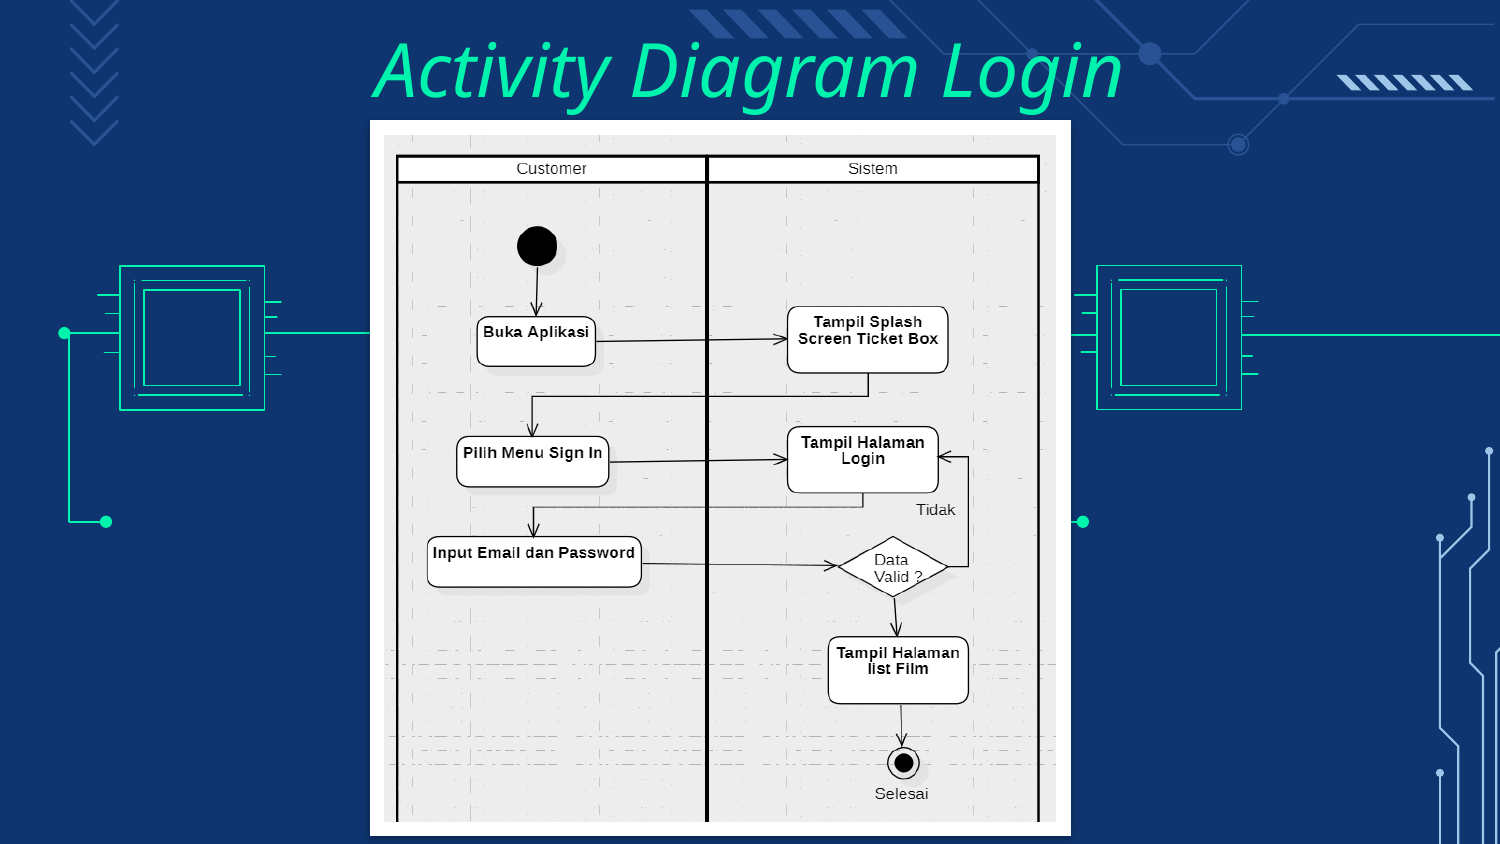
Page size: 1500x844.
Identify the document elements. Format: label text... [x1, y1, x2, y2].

picture [384, 134, 1057, 822]
title Activity Diagram Login [118, 22, 1382, 103]
